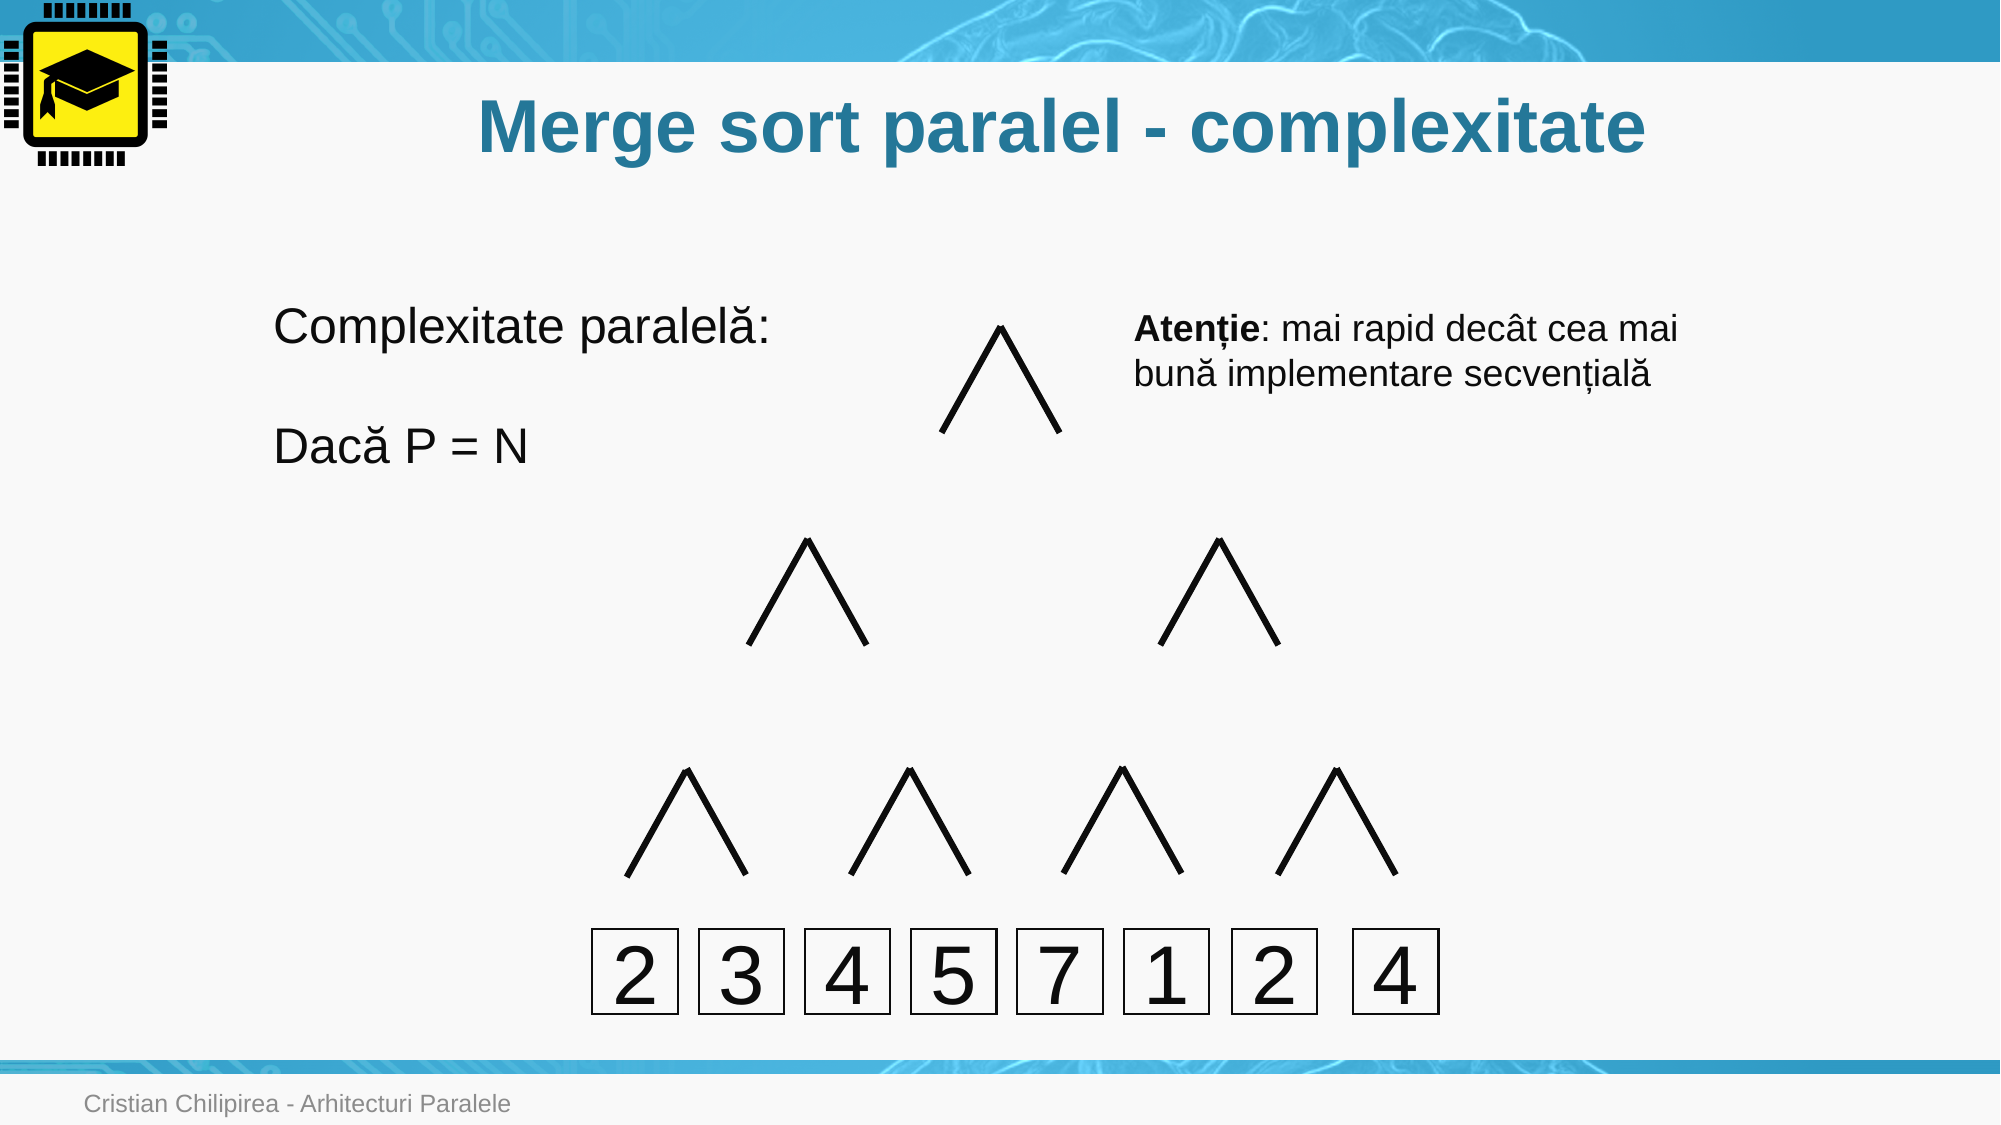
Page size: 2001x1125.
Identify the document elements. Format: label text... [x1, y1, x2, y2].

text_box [1160, 538, 1219, 646]
text_box 4 [1352, 928, 1440, 1015]
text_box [1063, 766, 1122, 874]
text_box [1336, 768, 1396, 875]
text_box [748, 538, 807, 646]
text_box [1122, 766, 1182, 874]
text_box 1 [1123, 928, 1210, 1015]
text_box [941, 326, 1000, 433]
text_box 3 [698, 928, 785, 1015]
footer Cristian Chilipirea - Arhitecturi Paralele [68, 1083, 1542, 1125]
text_box Atenție: mai rapid decât cea mai bună implementare secvențială [1118, 296, 1750, 402]
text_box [807, 538, 867, 646]
picture [0, 0, 2000, 166]
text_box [1219, 538, 1279, 646]
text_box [1277, 768, 1336, 875]
text_box 7 [1016, 928, 1104, 1015]
title Merge sort paralel - complexitate [170, 76, 1955, 180]
text_box 2 [1231, 928, 1318, 1015]
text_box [850, 768, 909, 875]
text_box 5 [910, 928, 998, 1015]
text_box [1000, 326, 1060, 433]
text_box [626, 770, 686, 878]
picture [0, 1060, 2000, 1074]
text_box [686, 768, 746, 875]
text_box 4 [804, 928, 891, 1015]
text_box 2 [591, 928, 679, 1015]
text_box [909, 768, 969, 875]
